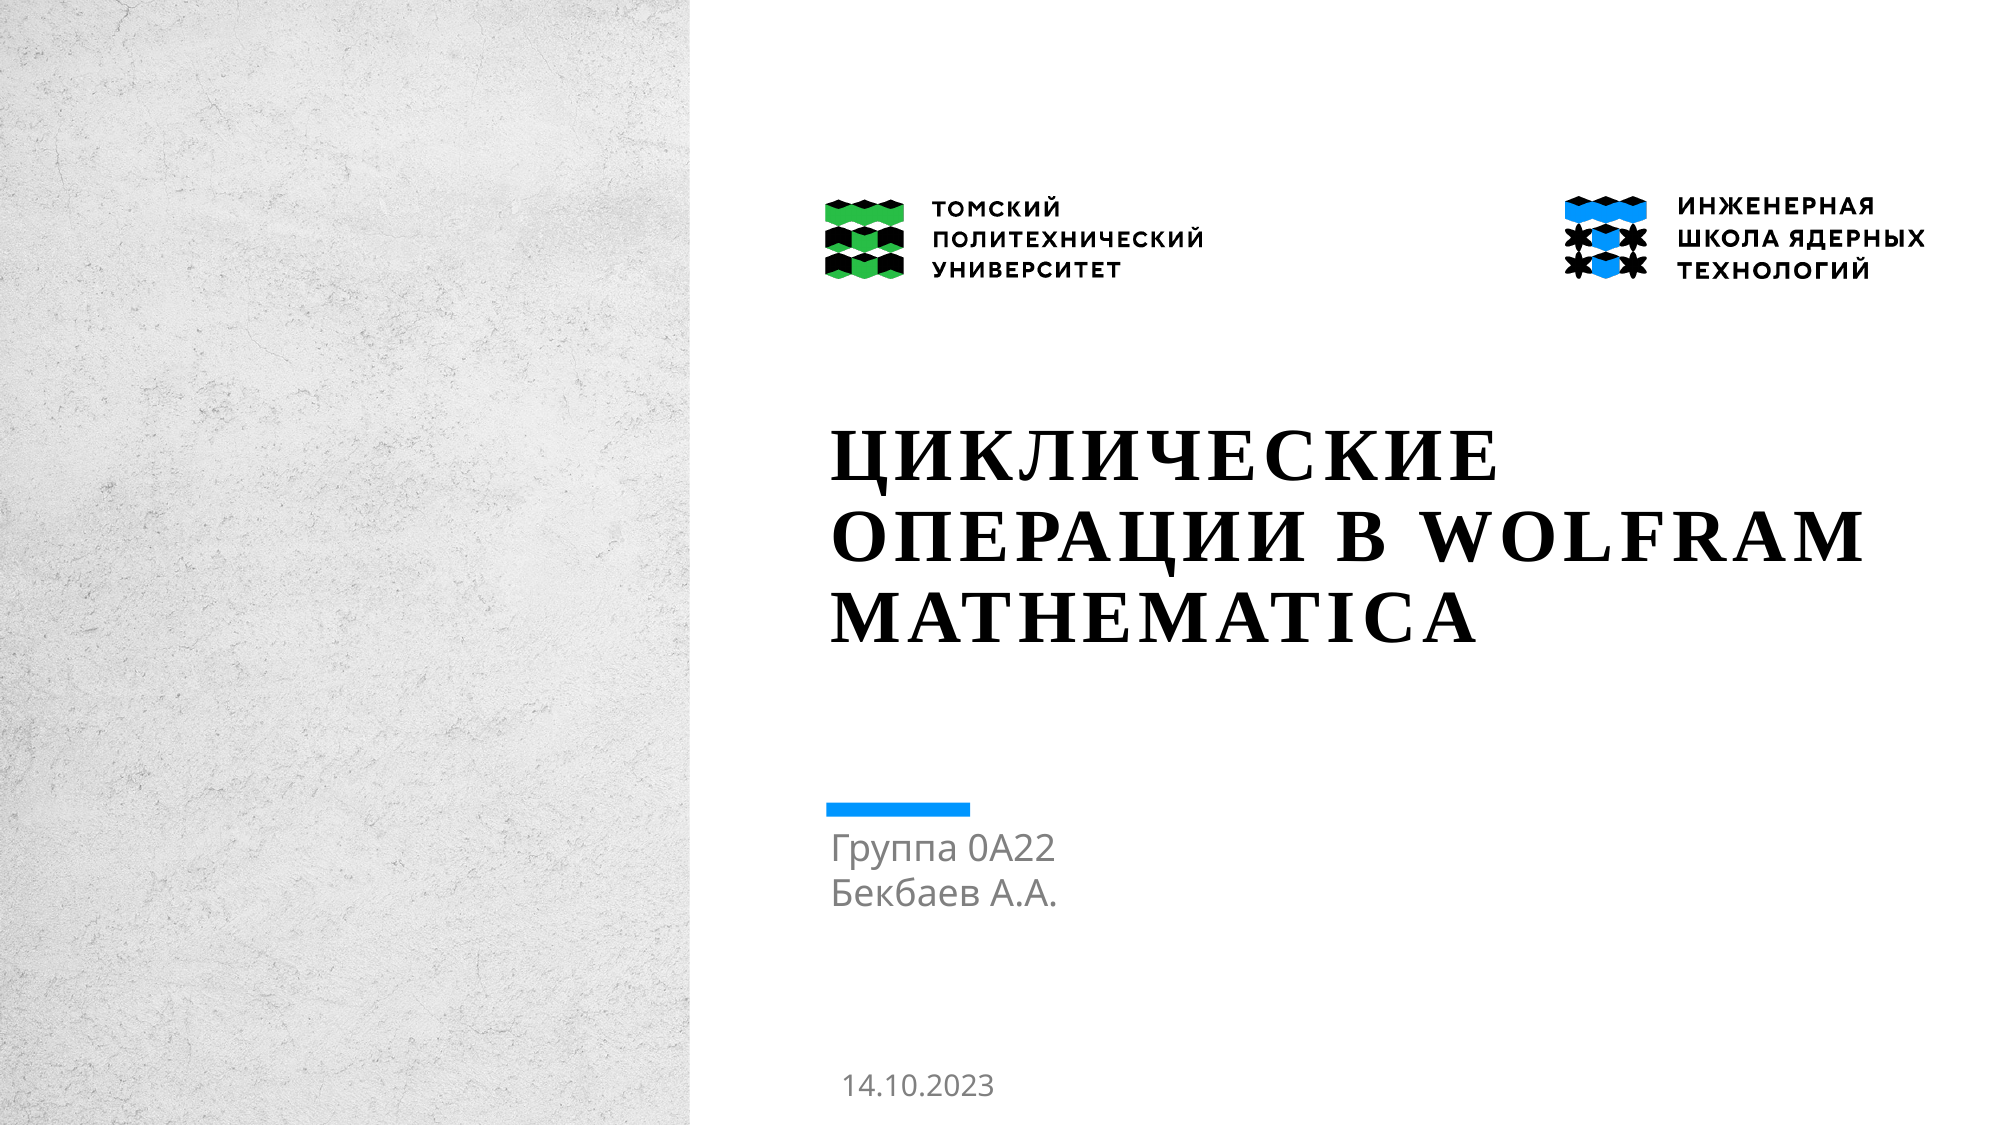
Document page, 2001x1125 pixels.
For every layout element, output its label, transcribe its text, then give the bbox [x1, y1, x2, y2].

list Группа 0А22 Бекбаев А.А. [815, 816, 1618, 950]
title циклические операции В Wolfram Mathematica [815, 310, 1925, 667]
picture [1565, 196, 1925, 279]
list 14.10.2023 [826, 1063, 1147, 1111]
picture [825, 196, 1202, 279]
